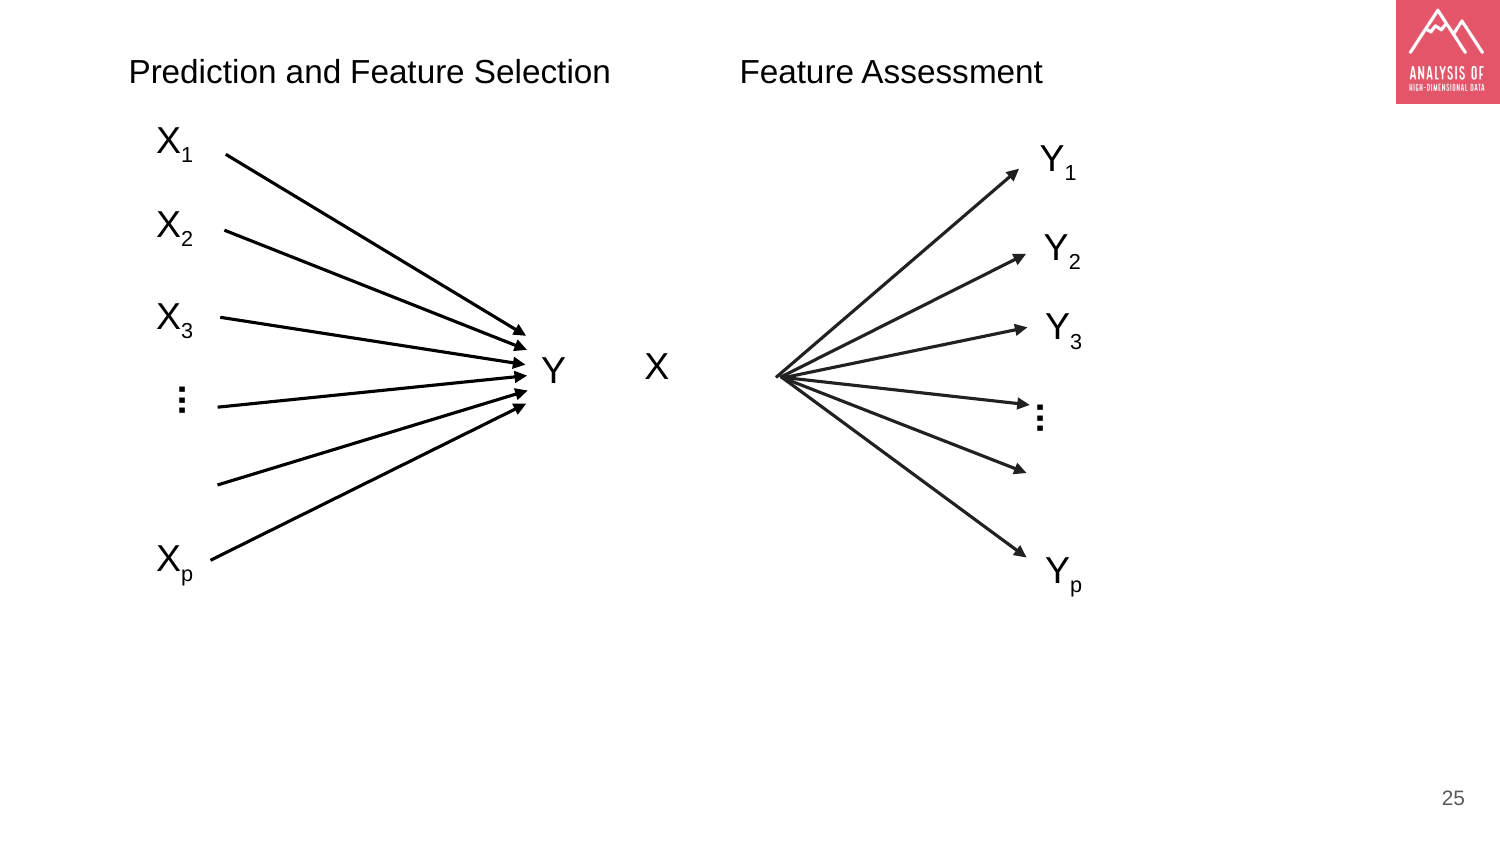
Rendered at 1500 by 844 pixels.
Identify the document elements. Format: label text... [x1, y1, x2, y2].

text_box Prediction and Feature Selection [113, 34, 658, 105]
slide_number ‹#› [1389, 764, 1480, 830]
text_box Yp [1030, 565, 1191, 613]
text_box Feature Assessment [724, 34, 1321, 105]
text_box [663, 118, 1191, 558]
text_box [140, 100, 658, 596]
picture [1396, 0, 1500, 104]
